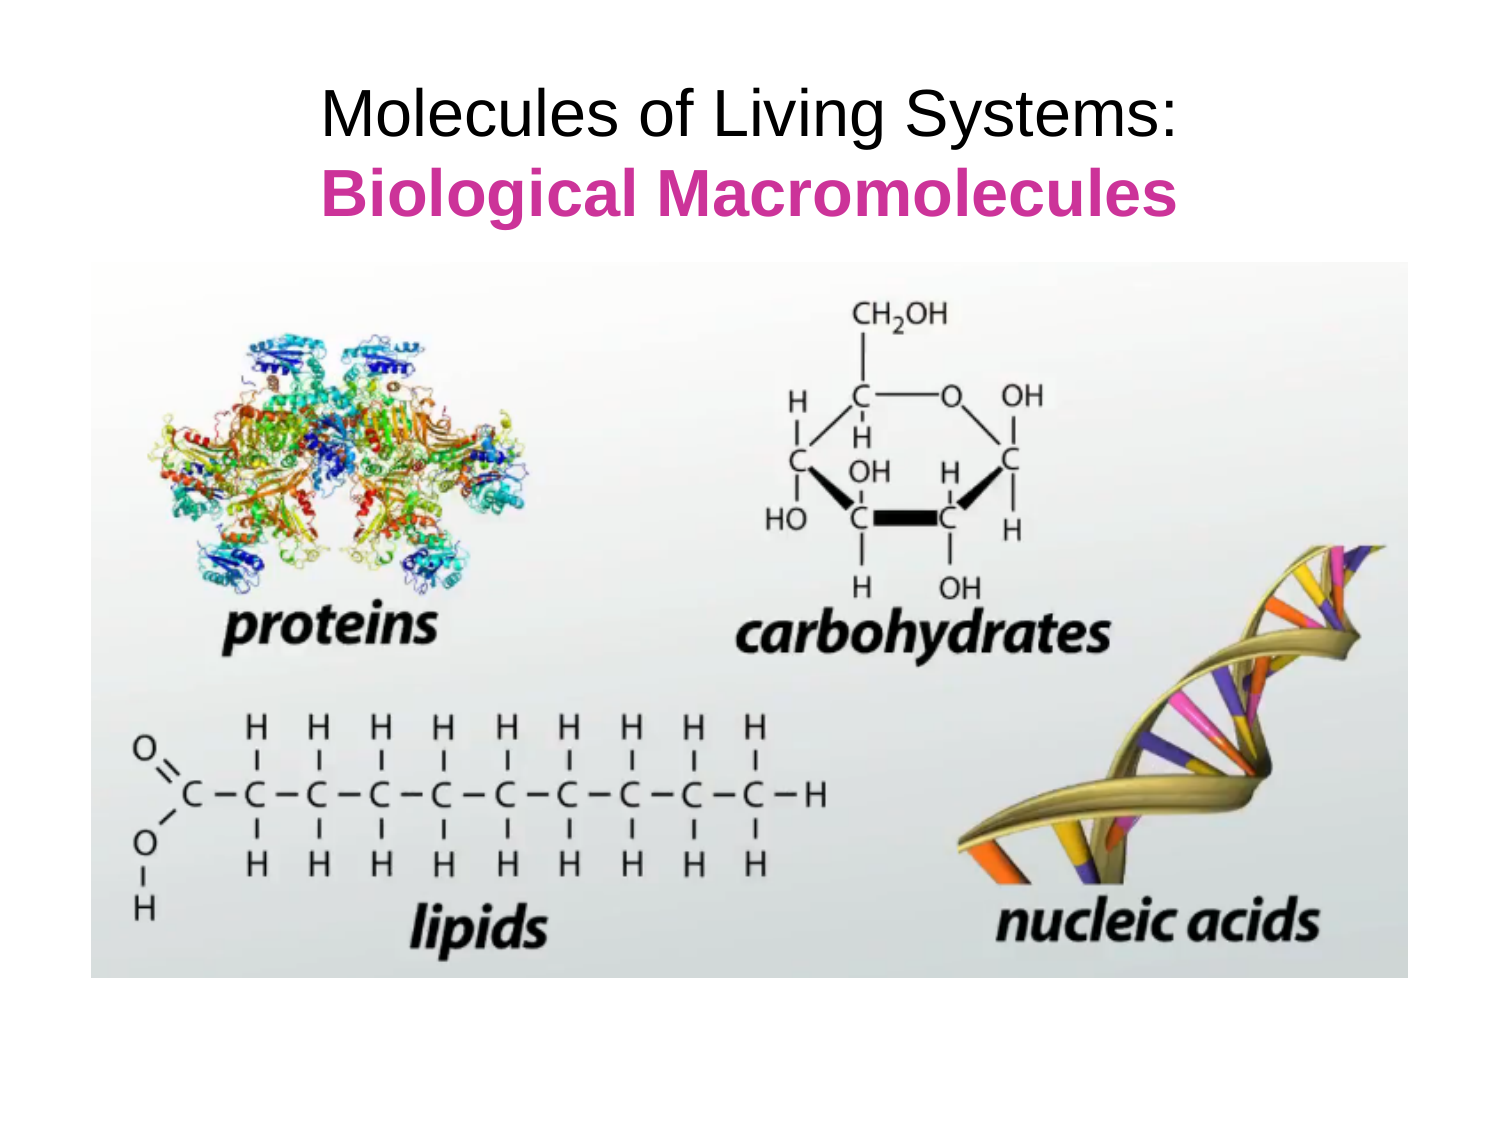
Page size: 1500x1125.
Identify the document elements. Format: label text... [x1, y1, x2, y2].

picture [91, 262, 1409, 978]
title Molecules of Living Systems: Biological Macromolecules [112, 37, 1388, 260]
